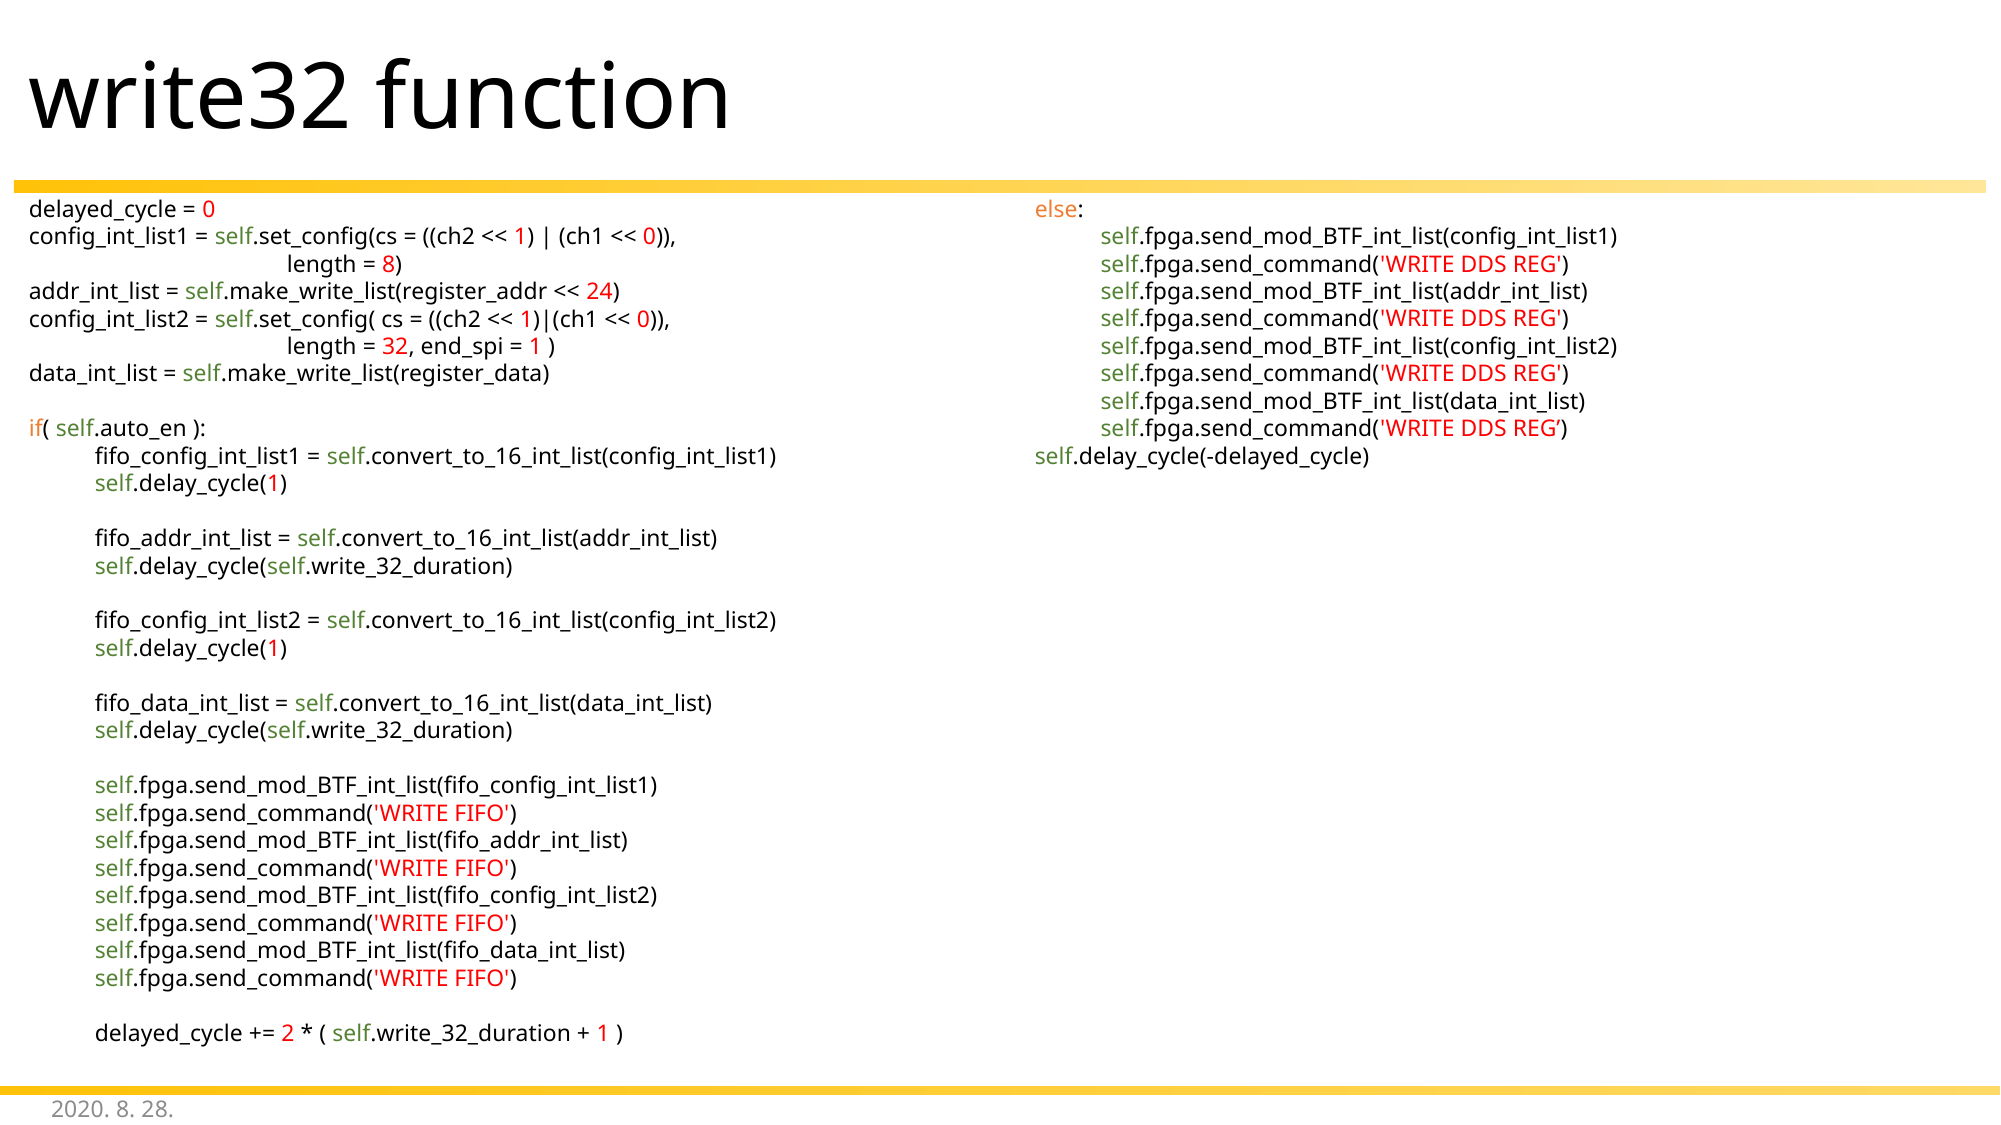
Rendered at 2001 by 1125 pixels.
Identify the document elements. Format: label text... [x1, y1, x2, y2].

text_box delayed_cycle = 0 config_int_list1 = self.set_config(cs = ((ch2 << 1) | (ch1 << 0)), length = 8) addr_int_list = self.make_write_list(register_addr << 24) config_int_list2 = self.set_config( cs = ((ch2 << 1)|(ch1 << 0)), length = 32, end_spi = 1 ) data_int_list = self.make_write_list(register_data) if( self.auto_en ): fifo_config_int_list1 = self.convert_to_16_int_list(config_int_list1) self.delay_cycle(1) fifo_addr_int_list = self.convert_to_16_int_list(addr_int_list) self.delay_cycle(self.write_32_duration) fifo_config_int_list2 = self.convert_to_16_int_list(config_int_list2) self.delay_cycle(1) fifo_data_int_list = self.convert_to_16_int_list(data_int_list) self.delay_cycle(self.write_32_duration) self.fpga.send_mod_BTF_int_list(fifo_config_int_list1) self.fpga.send_command('WRITE FIFO') self.fpga.send_mod_BTF_int_list(fifo_addr_int_list) self.fpga.send_command('WRITE FIFO') self.fpga.send_mod_BTF_int_list(fifo_config_int_list2) self.fpga.send_command('WRITE FIFO') self.fpga.send_mod_BTF_int_list(fifo_data_int_list) self.fpga.send_command('WRITE FIFO') delayed_cycle += 2 * ( self.write_32_duration + 1 ) [13, 186, 1014, 1053]
slide_number 2020. 8. 28. [36, 1078, 486, 1125]
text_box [1697, 1087, 1703, 1094]
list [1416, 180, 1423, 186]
text_box else: self.fpga.send_mod_BTF_int_list(config_int_list1) self.fpga.send_command('WRITE DDS REG') self.fpga.send_mod_BTF_int_list(addr_int_list) self.fpga.send_command('WRITE DDS REG') self.fpga.send_mod_BTF_int_list(config_int_list2) self.fpga.send_command('WRITE DDS REG') self.fpga.send_mod_BTF_int_list(data_int_list) self.fpga.send_command('WRITE DDS REG’) self.delay_cycle(-delayed_cycle) [1013, 186, 2000, 477]
title write32 function [13, 25, 1986, 173]
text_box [1948, 1087, 1956, 1094]
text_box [1578, 1087, 1584, 1094]
